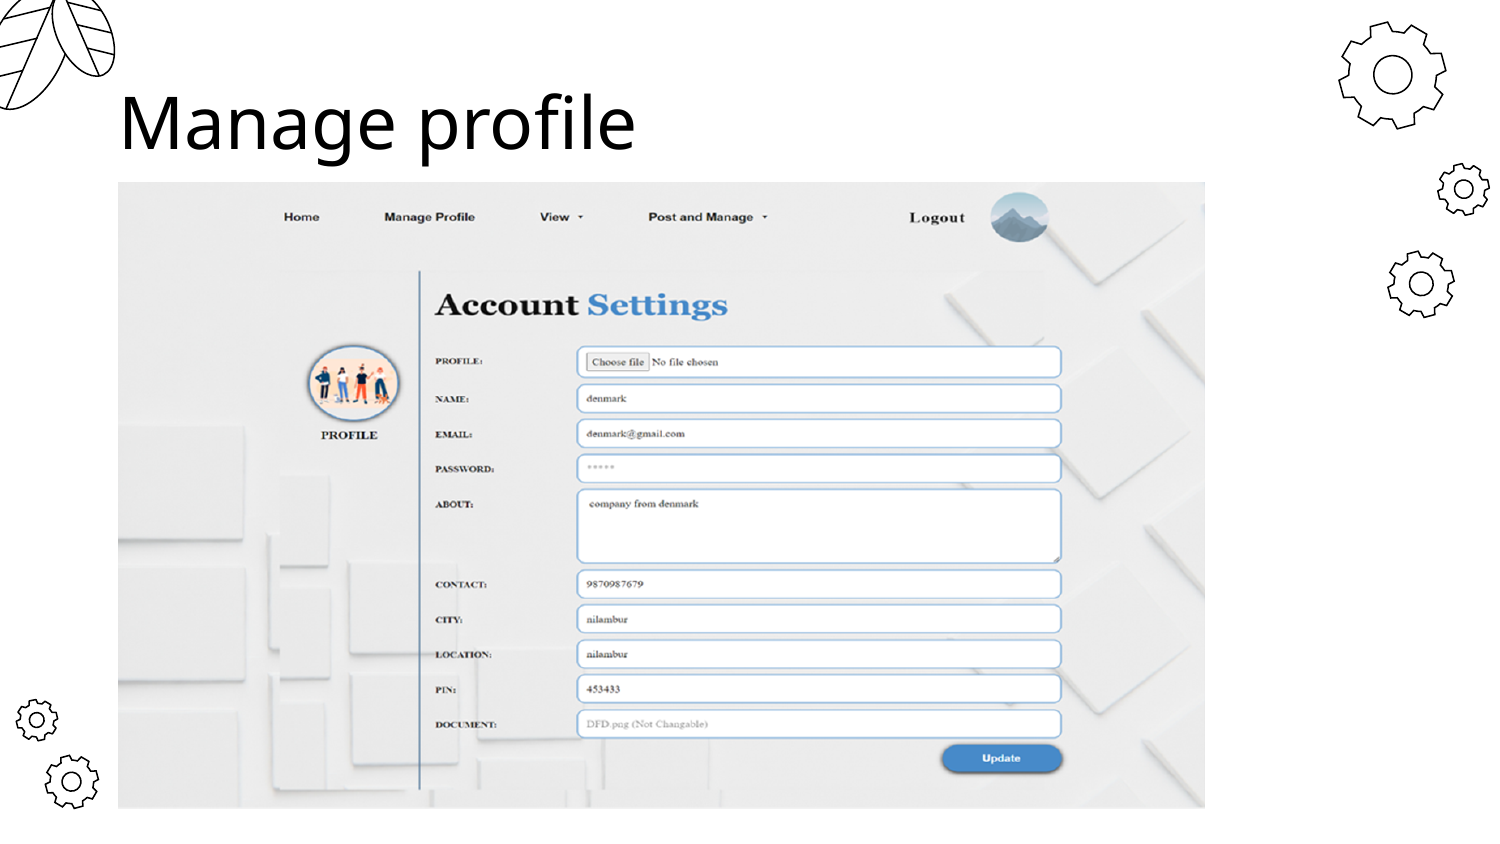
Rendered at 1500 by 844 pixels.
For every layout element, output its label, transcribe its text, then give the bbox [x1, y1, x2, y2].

title Manage profile [118, 72, 1382, 167]
picture [117, 181, 1205, 809]
